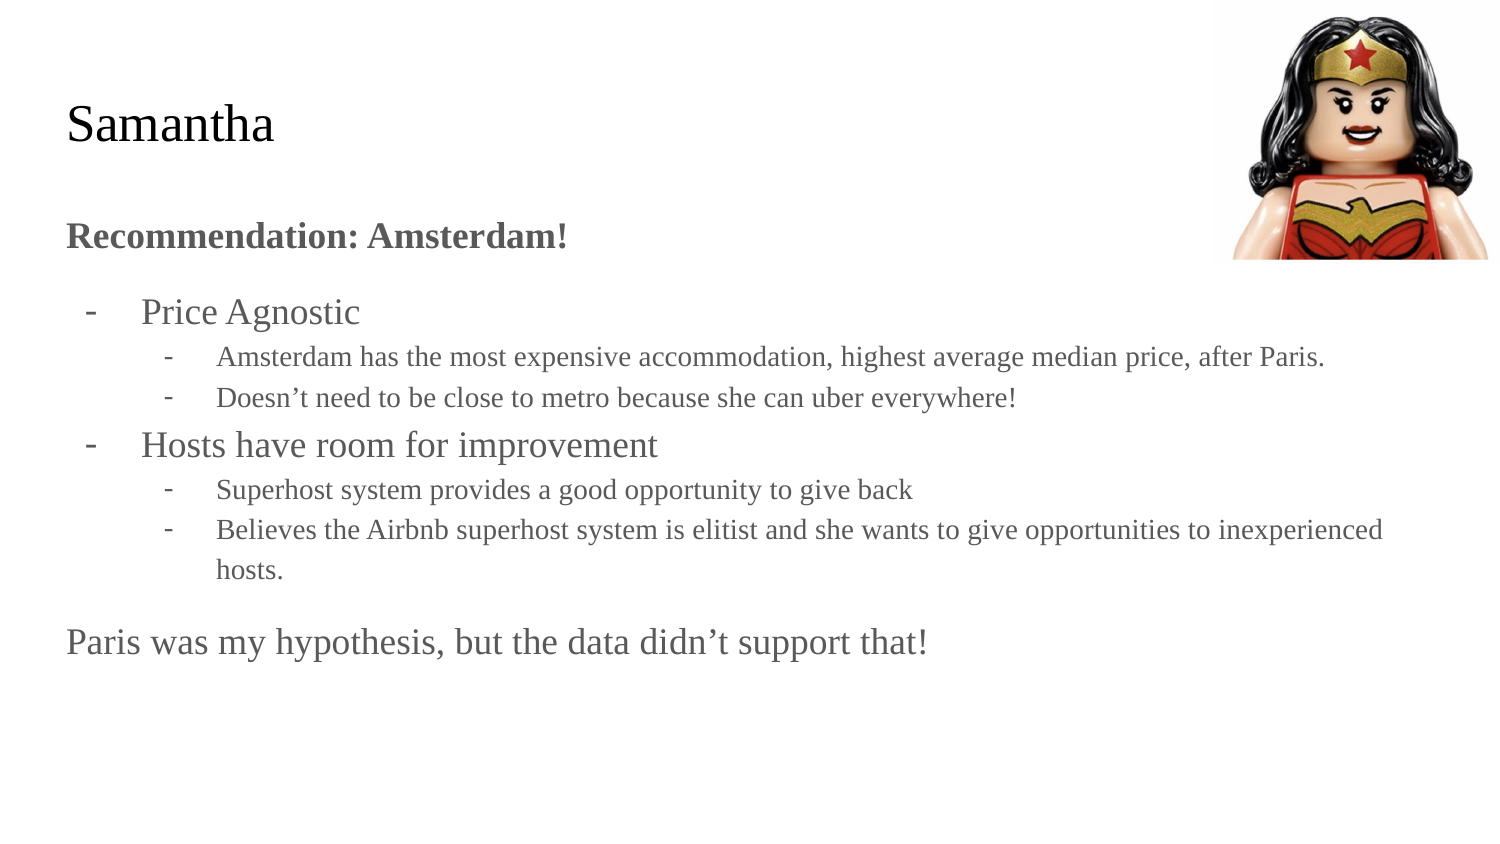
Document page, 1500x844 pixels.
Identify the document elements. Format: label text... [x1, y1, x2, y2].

list Recommendation: Amsterdam! Price Agnostic Amsterdam has the most expensive accommodation, highest average median price, after Paris. Doesn’t need to be close to metro because she can uber everywhere! Hosts have room for improvement Superhost system provides a good opportunity to give back Believes the Airbnb superhost system is elitist and she wants to give opportunities to inexperienced hosts. Paris was my hypothesis, but the data didn’t support that! [51, 189, 1449, 750]
title Samantha [51, 72, 1207, 167]
picture [1212, 0, 1500, 265]
